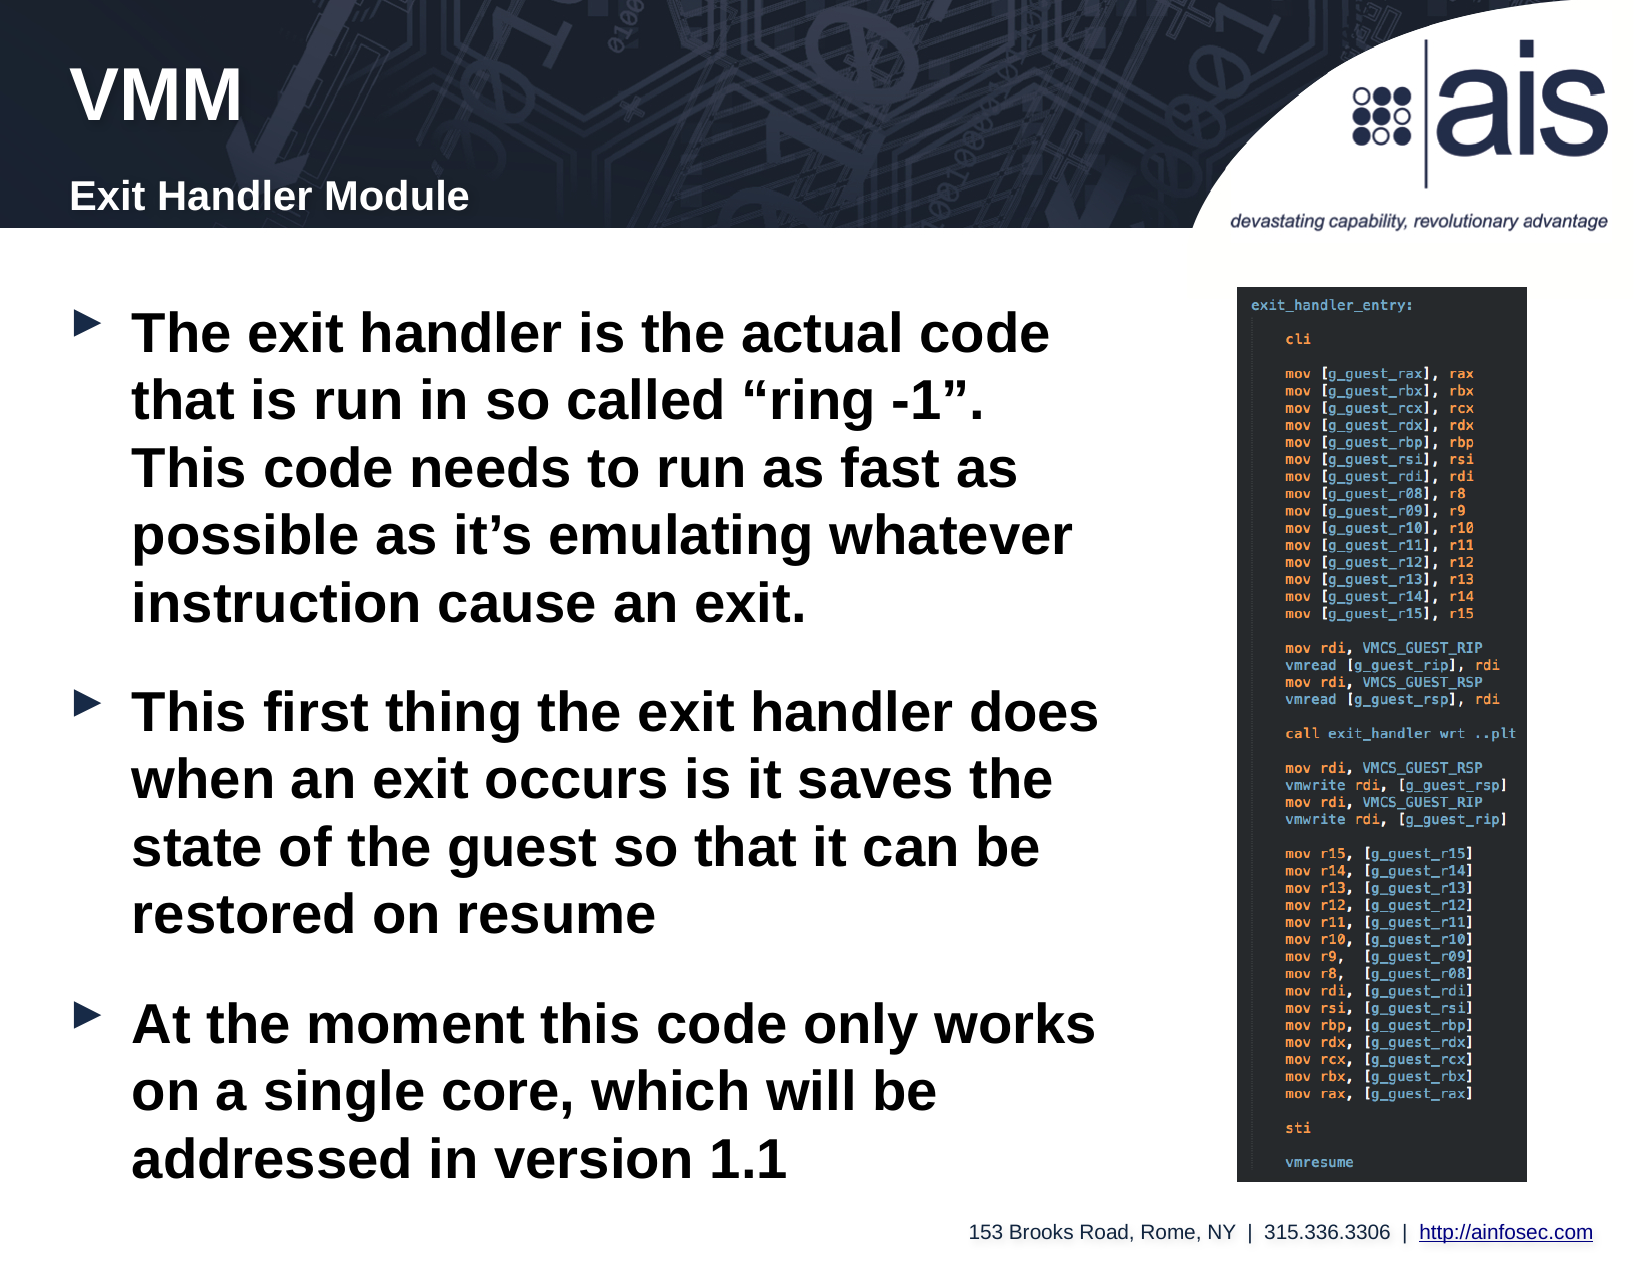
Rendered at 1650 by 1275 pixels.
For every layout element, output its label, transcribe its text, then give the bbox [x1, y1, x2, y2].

list Exit Handler Module [52, 148, 1188, 251]
list The exit handler is the actual code that is run in so called “ring -1”. This code needs to run as fast as possible as it’s emulating whatever instruction cause an exit. This first thing the exit handler does when an exit occurs is it saves the state of the guest so that it can be restored on resume At the moment this code only works on a single core, which will be addressed in version 1.1 [52, 287, 1125, 1175]
picture [0, 0, 1634, 1275]
list VMM [52, 34, 1188, 148]
